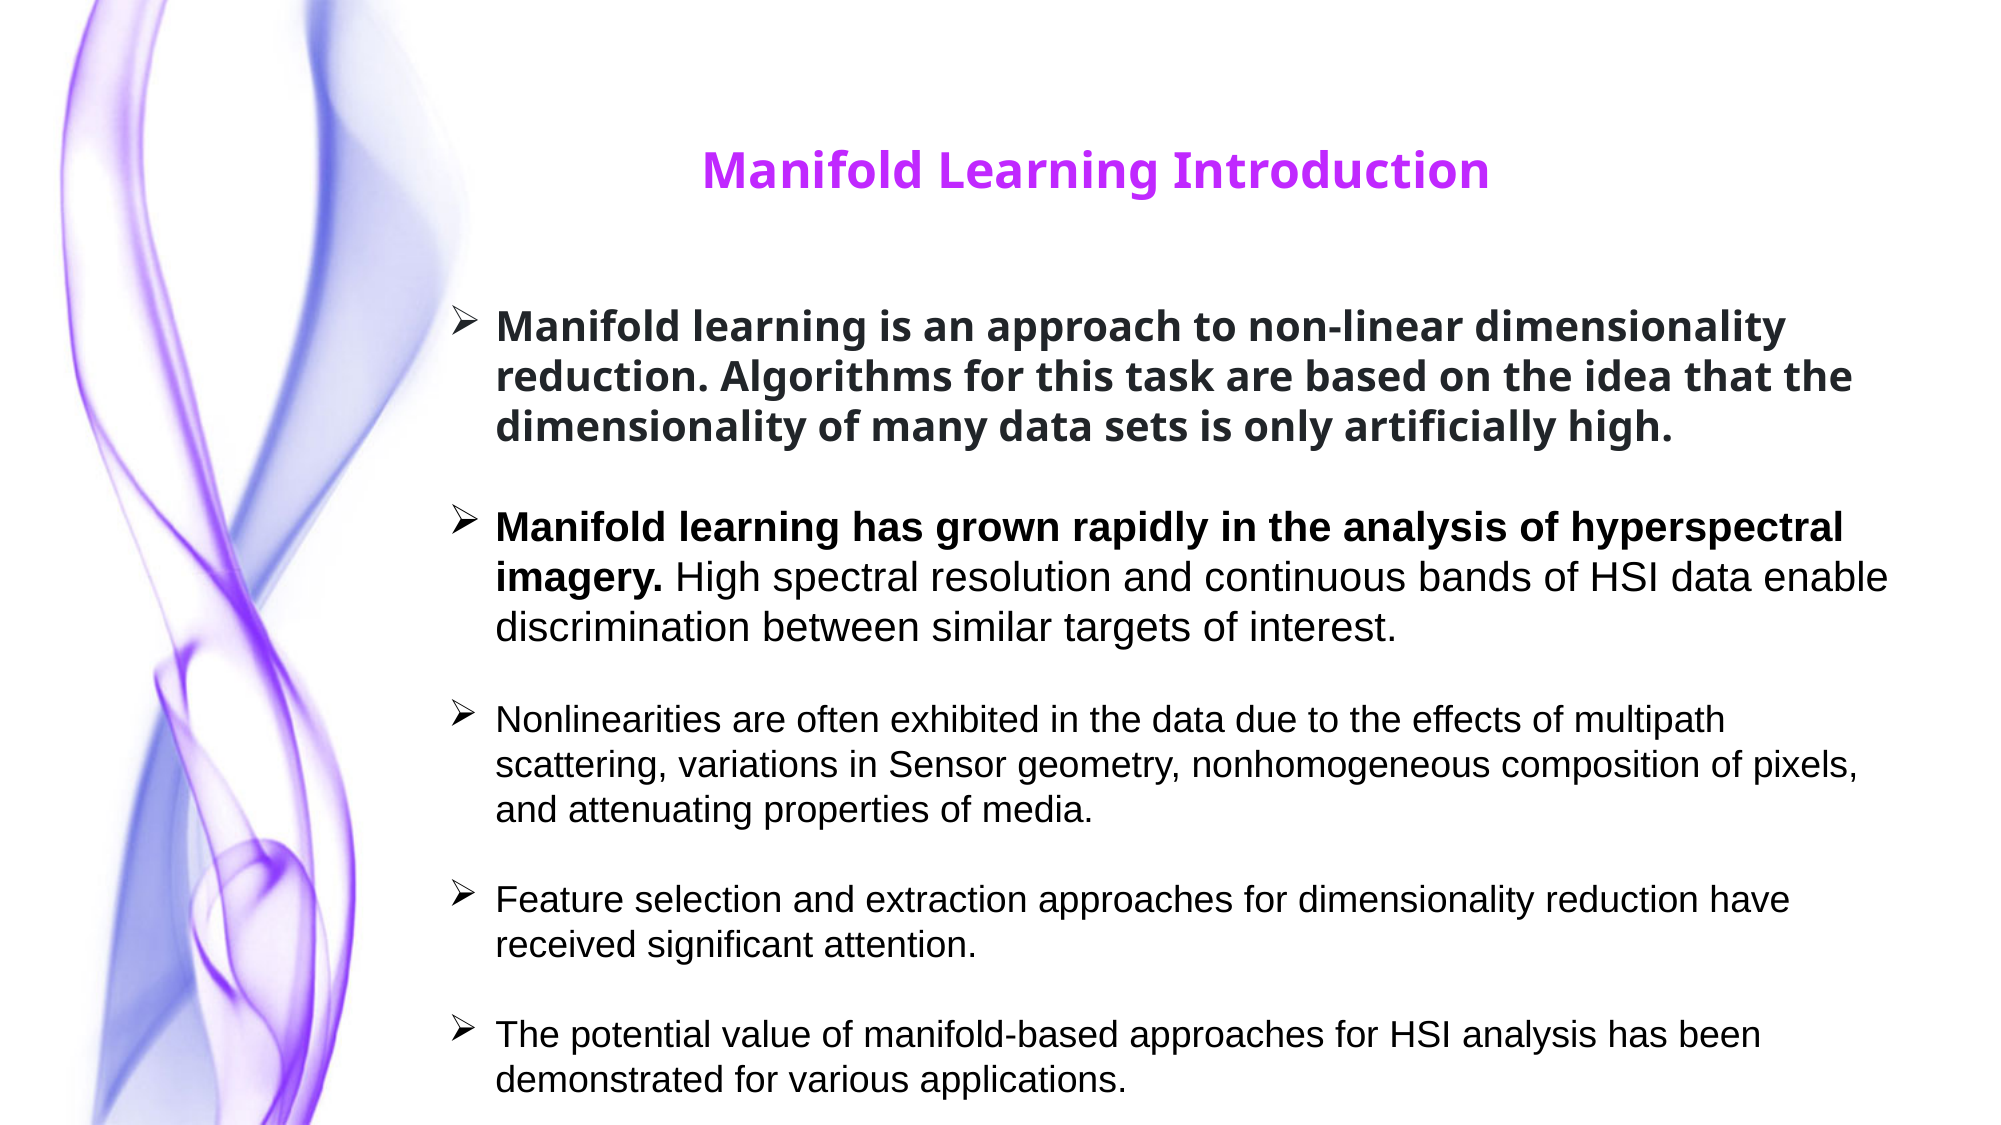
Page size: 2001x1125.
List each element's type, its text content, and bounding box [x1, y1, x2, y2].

text_box Manifold learning is an approach to non-linear dimensionality reduction. Algorithms for this task are based on the idea that the dimensionality of many data sets is only artificially high. Manifold learning has grown rapidly in the analysis of hyperspectral imagery. High spectral resolution and continuous bands of HSI data enable discrimination between similar targets of interest. Nonlinearities are often exhibited in the data due to the effects of multipath scattering, variations in Sensor geometry, nonhomogeneous composition of pixels, and attenuating properties of media. Feature selection and extraction approaches for dimensionality reduction have received significant attention. The potential value of manifold-based approaches for HSI analysis has been demonstrated for various applications. [433, 292, 1917, 1108]
text_box Manifold Learning Introduction [686, 130, 1530, 206]
picture [0, 0, 2001, 1125]
